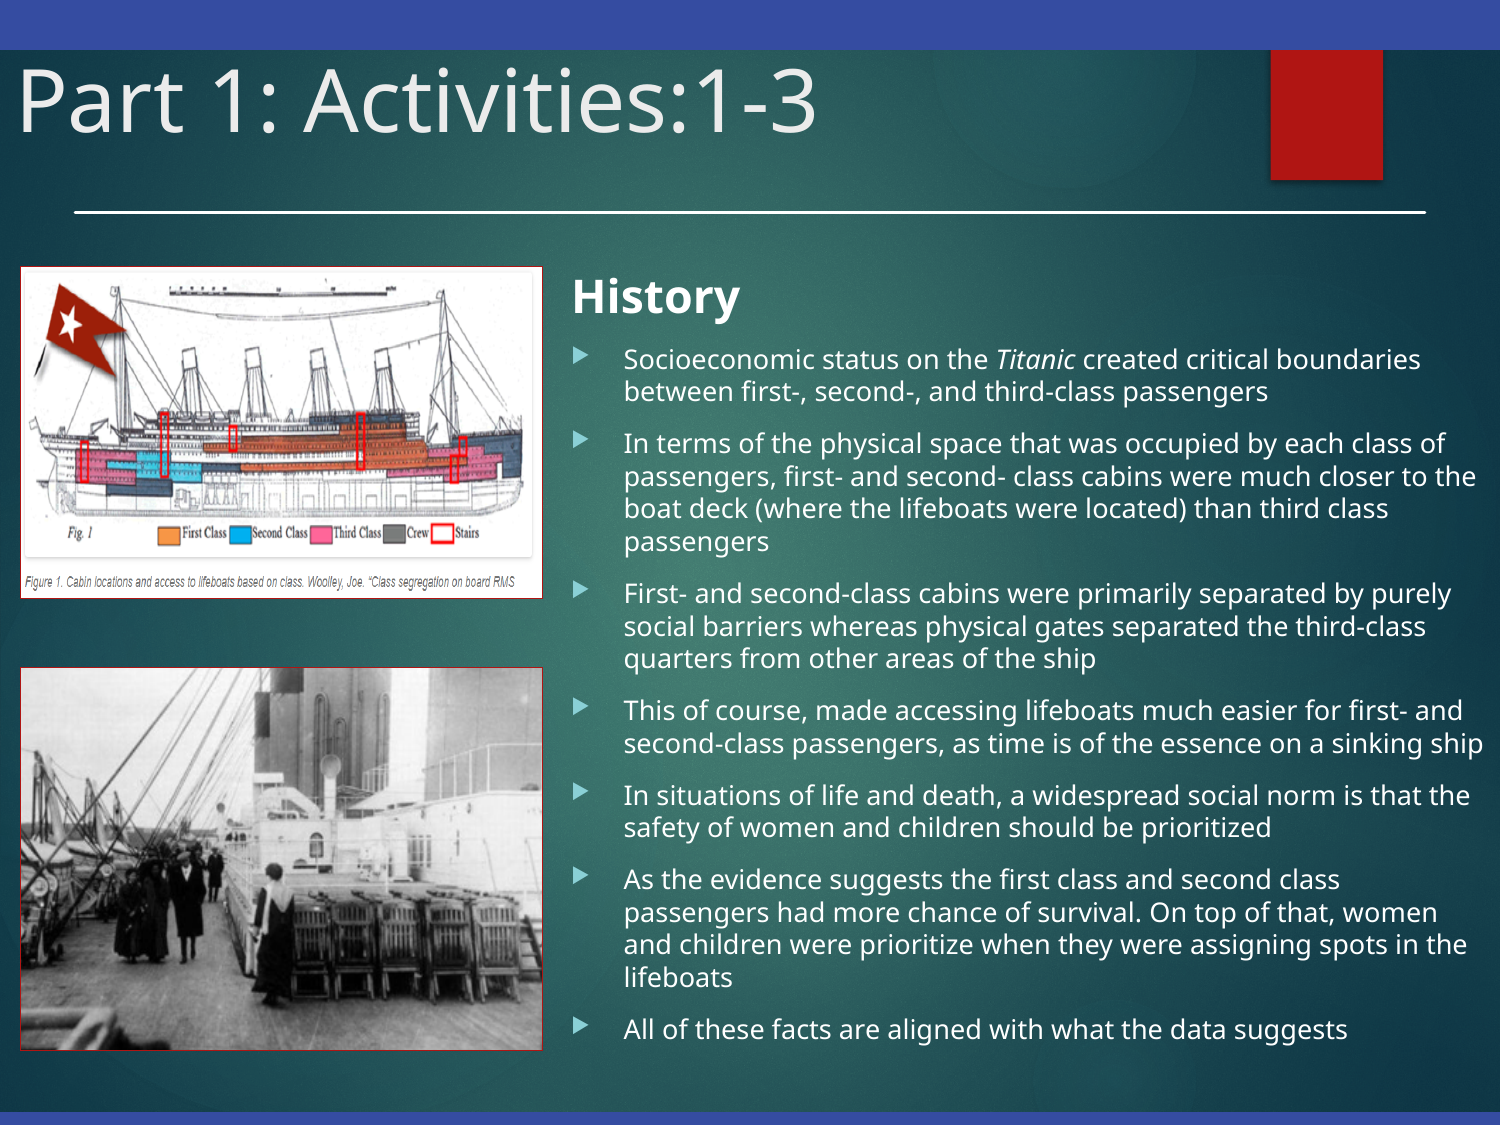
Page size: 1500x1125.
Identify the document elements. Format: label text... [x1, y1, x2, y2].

title Part 1: Activities:1-3 [0, 37, 1500, 225]
picture [20, 667, 543, 1051]
list History Socioeconomic status on the Titanic created critical boundaries between first-, second-, and third-class passengers In terms of the physical space that was occupied by each class of passengers, first- and second- class cabins were much closer to the boat deck (where the lifeboats were located) than third class passengers First- and second-class cabins were primarily separated by purely social barriers whereas physical gates separated the third-class quarters from other areas of the ship This of course, made accessing lifeboats much easier for first- and second-class passengers, as time is of the essence on a sinking ship In situations of life and death, a widespread social norm is that the safety of women and children should be prioritized As the evidence suggests the first class and second class passengers had more chance of survival. On top of that, women and children were prioritize when they were assigning spots in the lifeboats All of these facts are aligned with what the data suggests [556, 259, 1500, 1088]
picture [20, 265, 543, 599]
